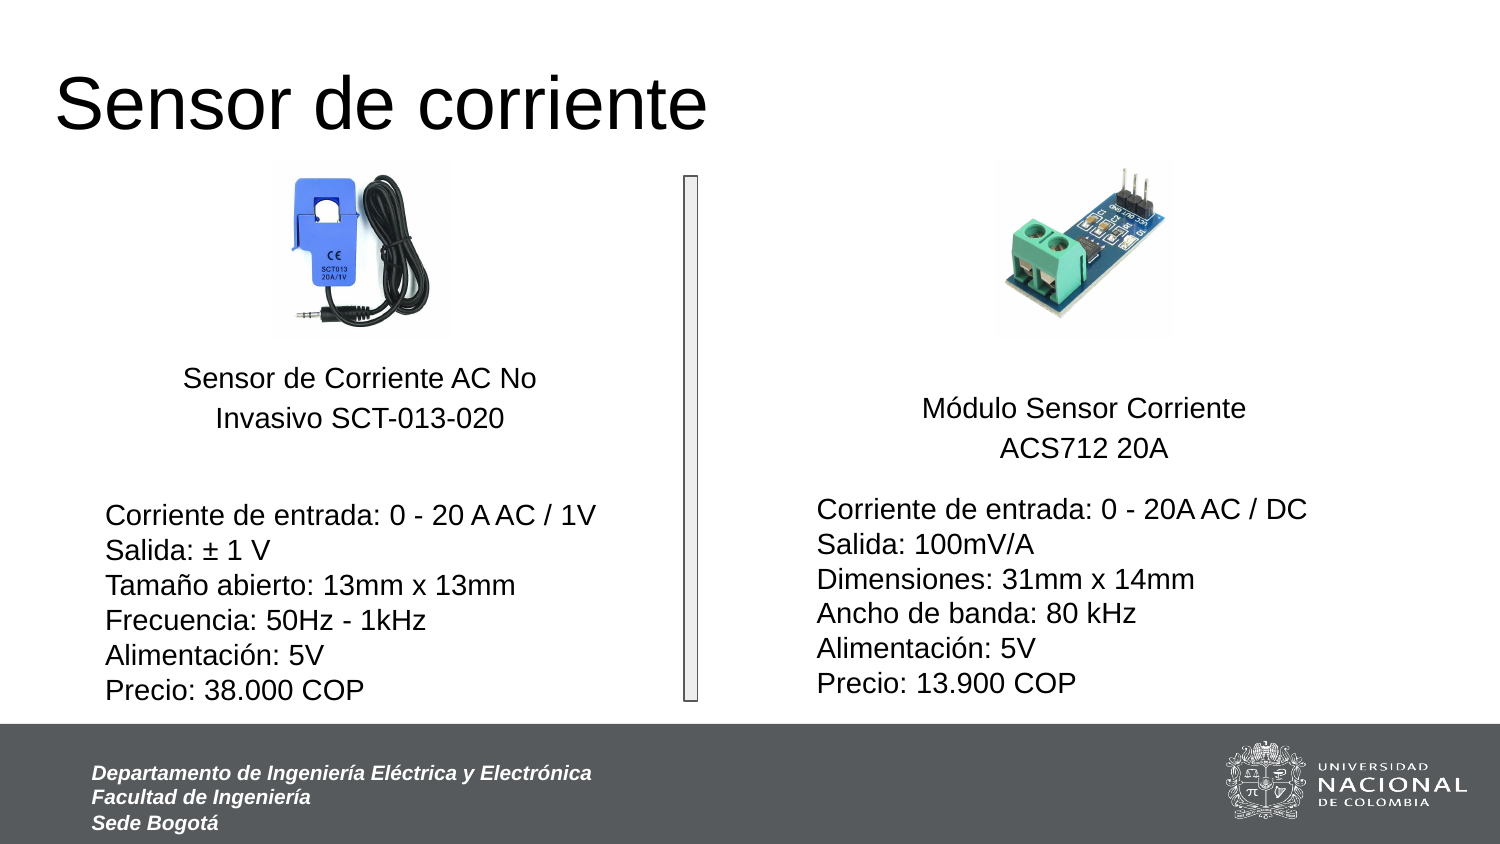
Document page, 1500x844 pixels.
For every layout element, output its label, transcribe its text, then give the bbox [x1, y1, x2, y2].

picture [994, 160, 1175, 340]
text_box [684, 175, 698, 702]
text_box Departamento de Ingeniería Eléctrica y Electrónica Facultad de Ingeniería Sede Bogotá [76, 751, 739, 842]
picture [1207, 730, 1483, 829]
text_box Módulo Sensor Corriente ACS712 20A [878, 368, 1291, 474]
text_box Corriente de entrada: 0 - 20A AC / DC Salida: 100mV/A Dimensiones: 31mm x 14mm Ancho de banda: 80 kHz Alimentación: 5V Precio: 13.900 COP [801, 474, 1368, 715]
text_box [0, 723, 1500, 844]
picture [270, 160, 450, 340]
text_box Corriente de entrada: 0 - 20 A AC / 1V Salida: ± 1 V Tamaño abierto: 13mm x 13mm Frecuencia: 50Hz - 1kHz Alimentación: 5V Precio: 38.000 COP [90, 481, 656, 721]
text_box Sensor de Corriente AC No Invasivo SCT-013-020 [154, 339, 567, 450]
text_box Sensor de corriente [39, 39, 1500, 160]
